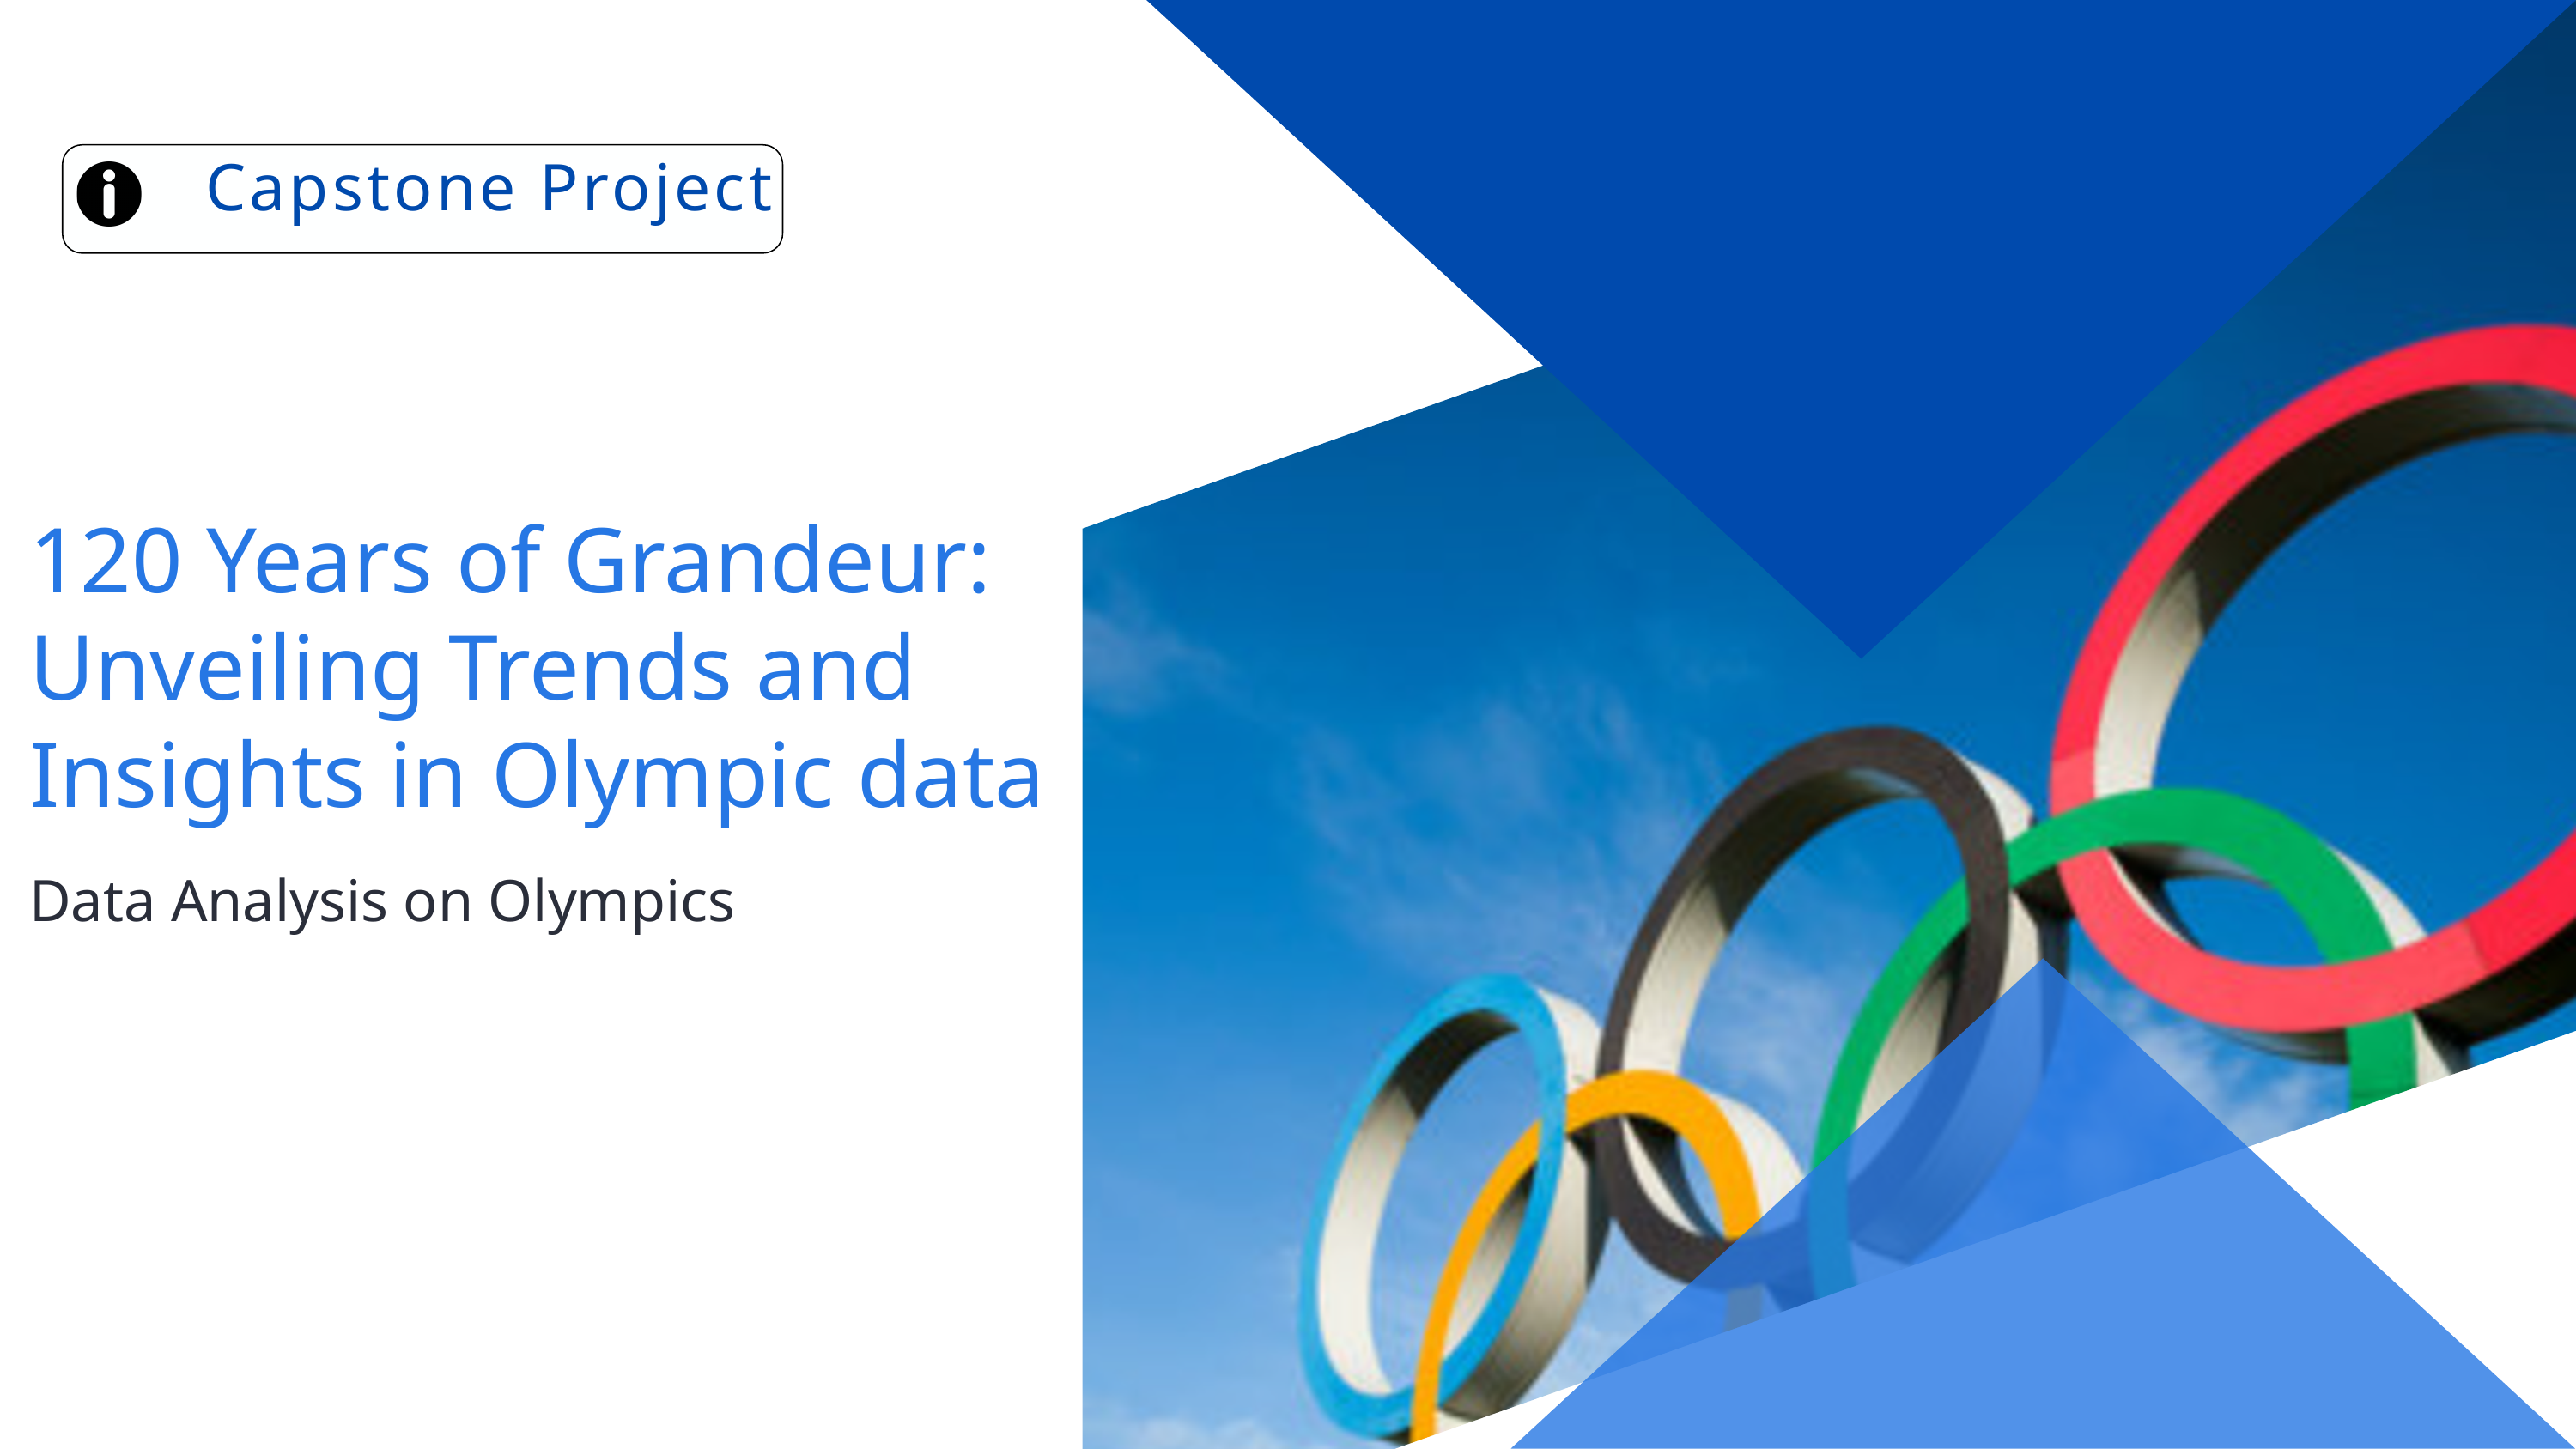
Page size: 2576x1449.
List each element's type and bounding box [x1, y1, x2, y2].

text_box [1082, 0, 2576, 1449]
text_box [1145, 0, 2576, 659]
text_box [1510, 957, 2576, 1449]
text_box [28, 502, 1056, 927]
text_box [62, 144, 783, 254]
